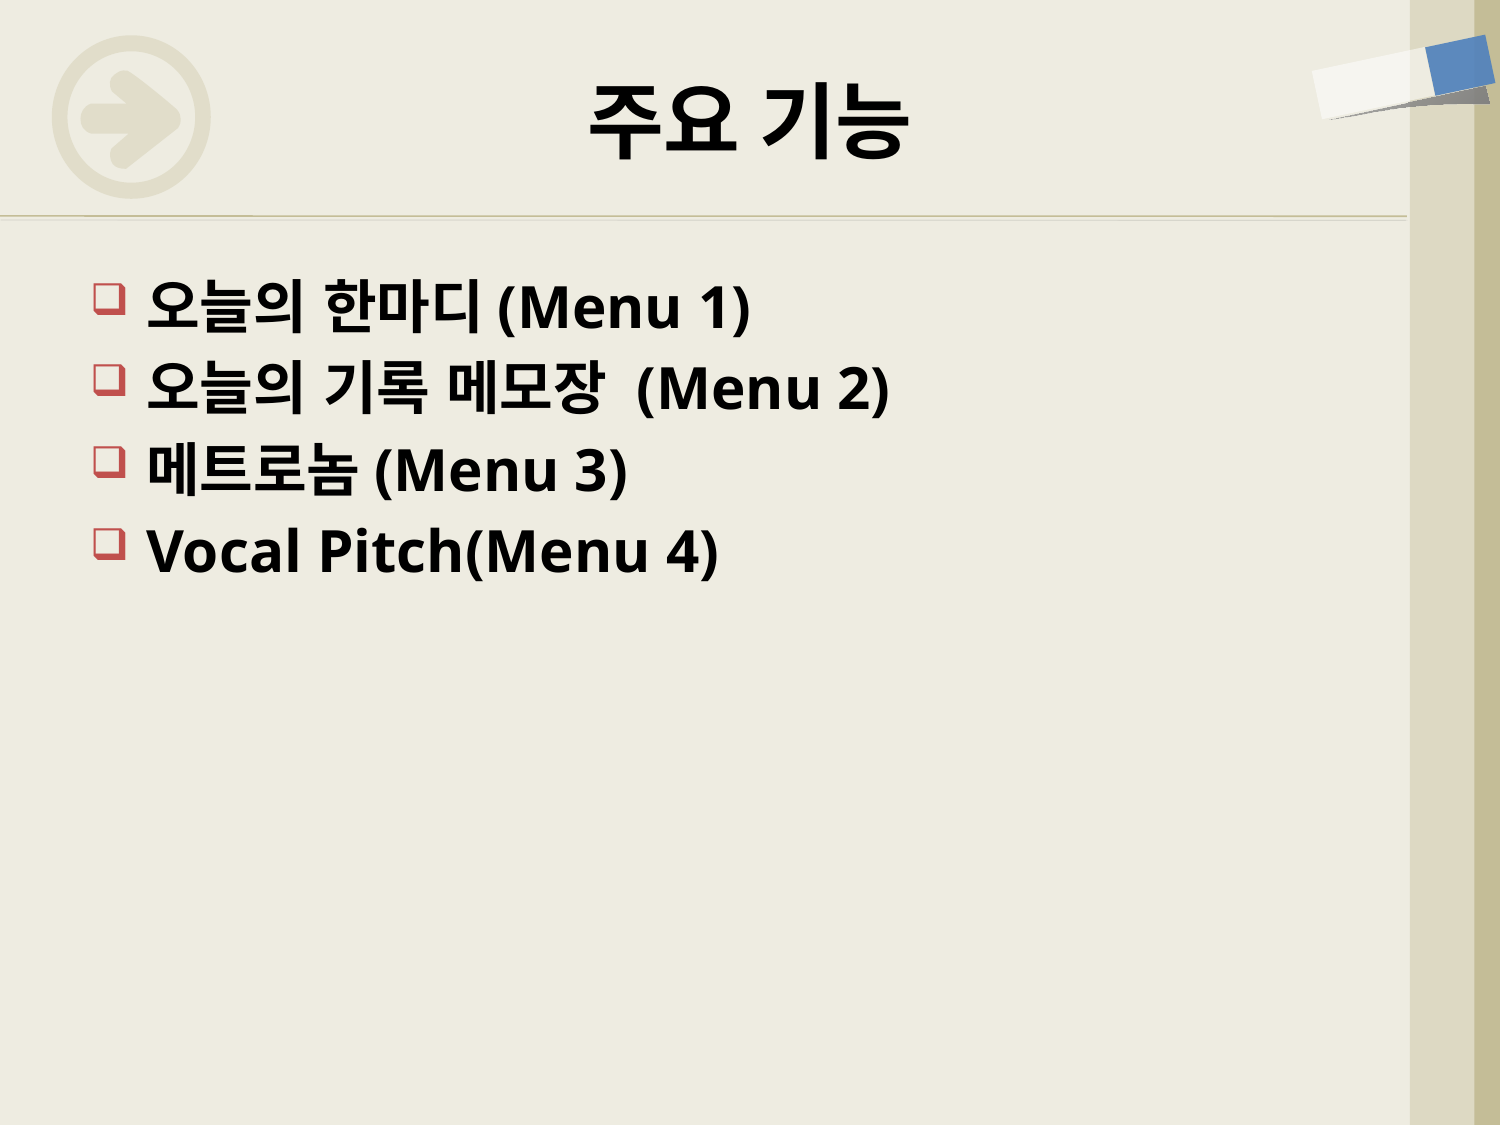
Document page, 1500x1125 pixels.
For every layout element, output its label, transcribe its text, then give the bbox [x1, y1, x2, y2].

list 오늘의 한마디(Menu 1) 오늘의 기록 메모장 (Menu 2) 메트로놈(Menu 3) Vocal Pitch(Menu 4) [75, 262, 1406, 1005]
title 주요 기능 [75, 24, 1425, 213]
